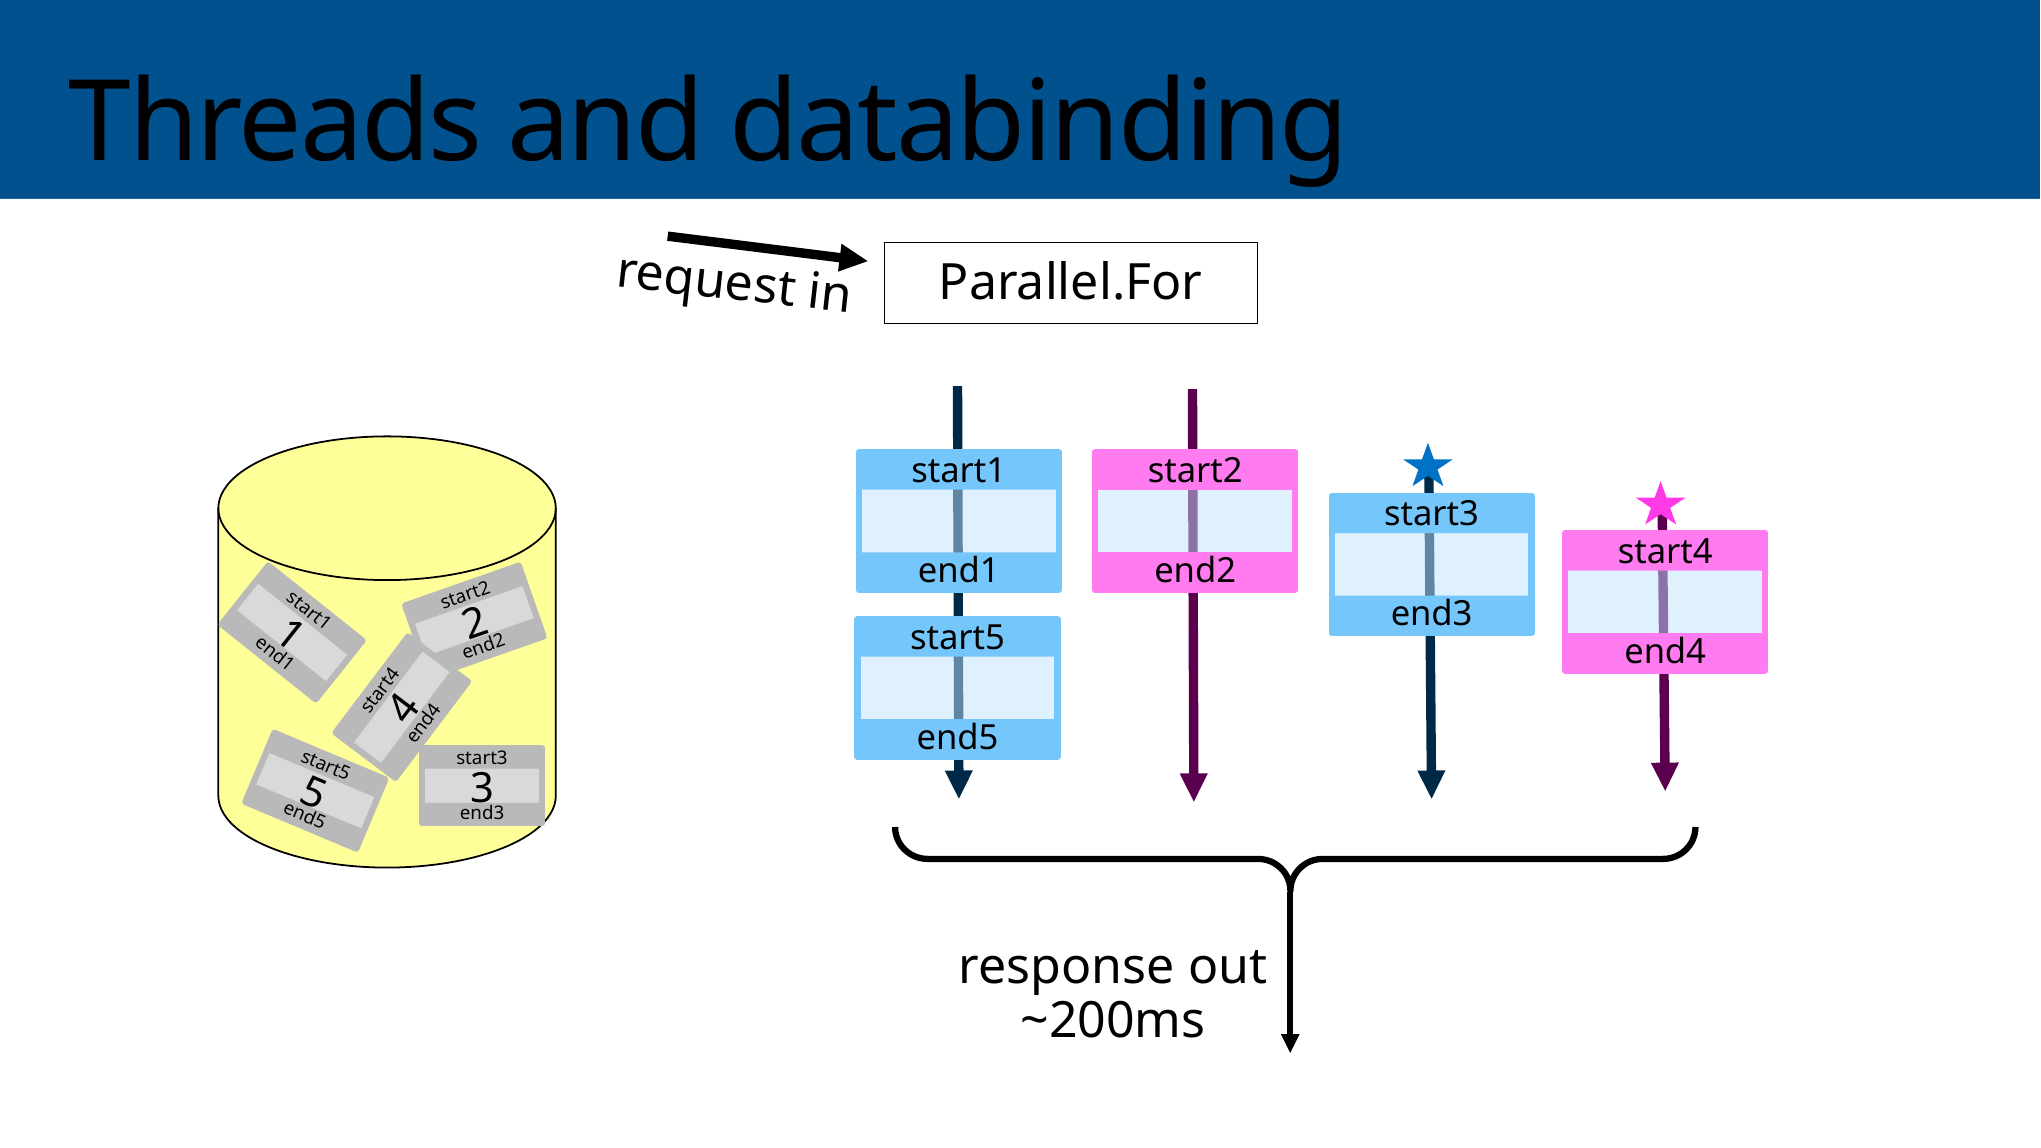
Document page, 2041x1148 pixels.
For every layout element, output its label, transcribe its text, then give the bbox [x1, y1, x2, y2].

title Threads and databinding [45, 48, 1996, 199]
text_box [341, 669, 463, 745]
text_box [231, 594, 353, 671]
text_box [858, 451, 1060, 590]
text_box [217, 435, 557, 869]
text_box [619, 235, 1258, 325]
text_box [1095, 451, 1296, 590]
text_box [421, 748, 543, 824]
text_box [414, 583, 535, 659]
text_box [894, 826, 1696, 1054]
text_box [254, 752, 376, 829]
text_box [1564, 480, 1766, 792]
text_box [857, 618, 1058, 757]
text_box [1331, 442, 1532, 799]
